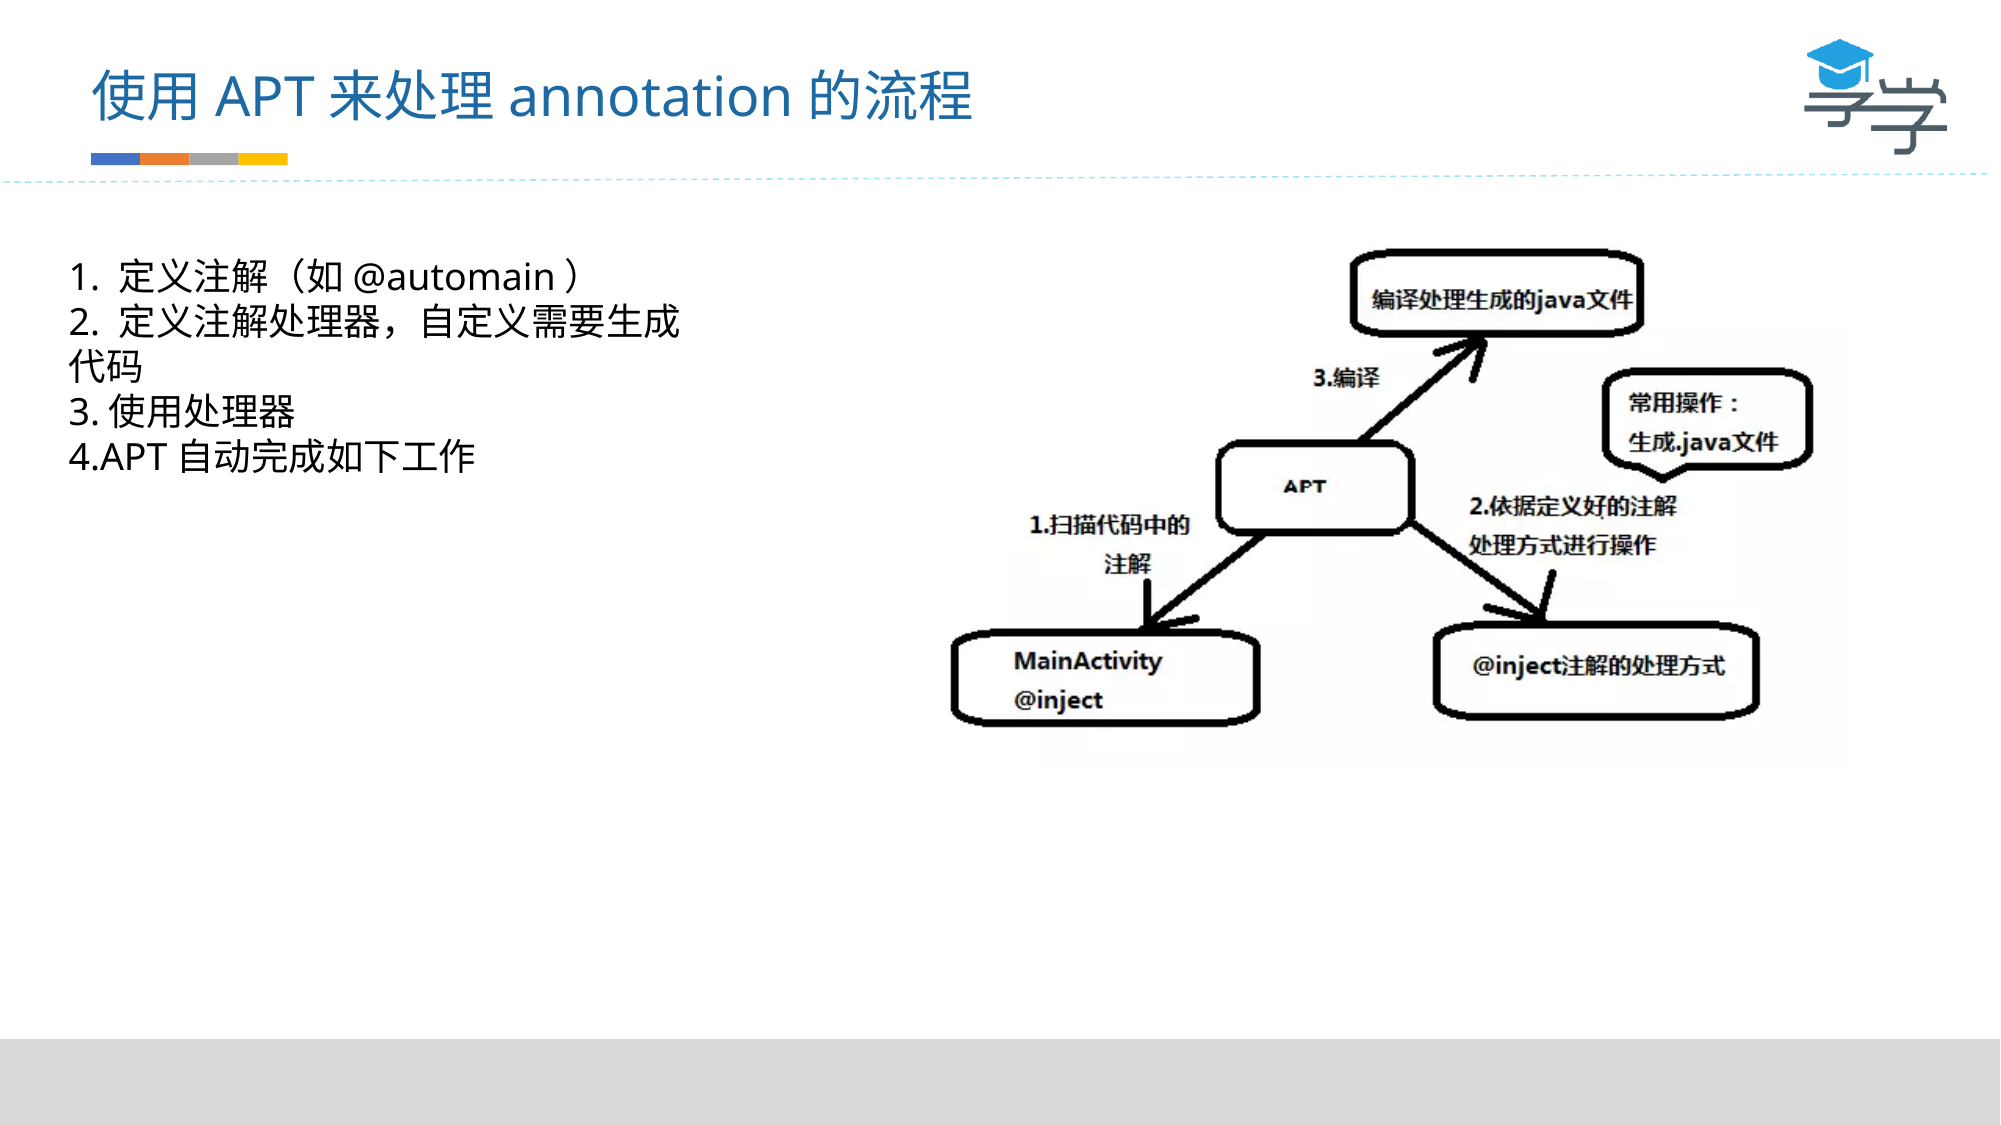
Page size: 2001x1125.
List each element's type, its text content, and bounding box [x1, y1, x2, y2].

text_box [0, 173, 1993, 183]
text_box 使用APT来处理annotation的流程 [91, 60, 1178, 128]
picture [1799, 20, 1952, 173]
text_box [90, 152, 288, 166]
text_box 1. 定义注解（如@automain） 2. 定义注解处理器，自定义需要生成代码 3.使用处理器 4.APT自动完成如下工作 [53, 245, 724, 486]
picture [912, 202, 1851, 768]
